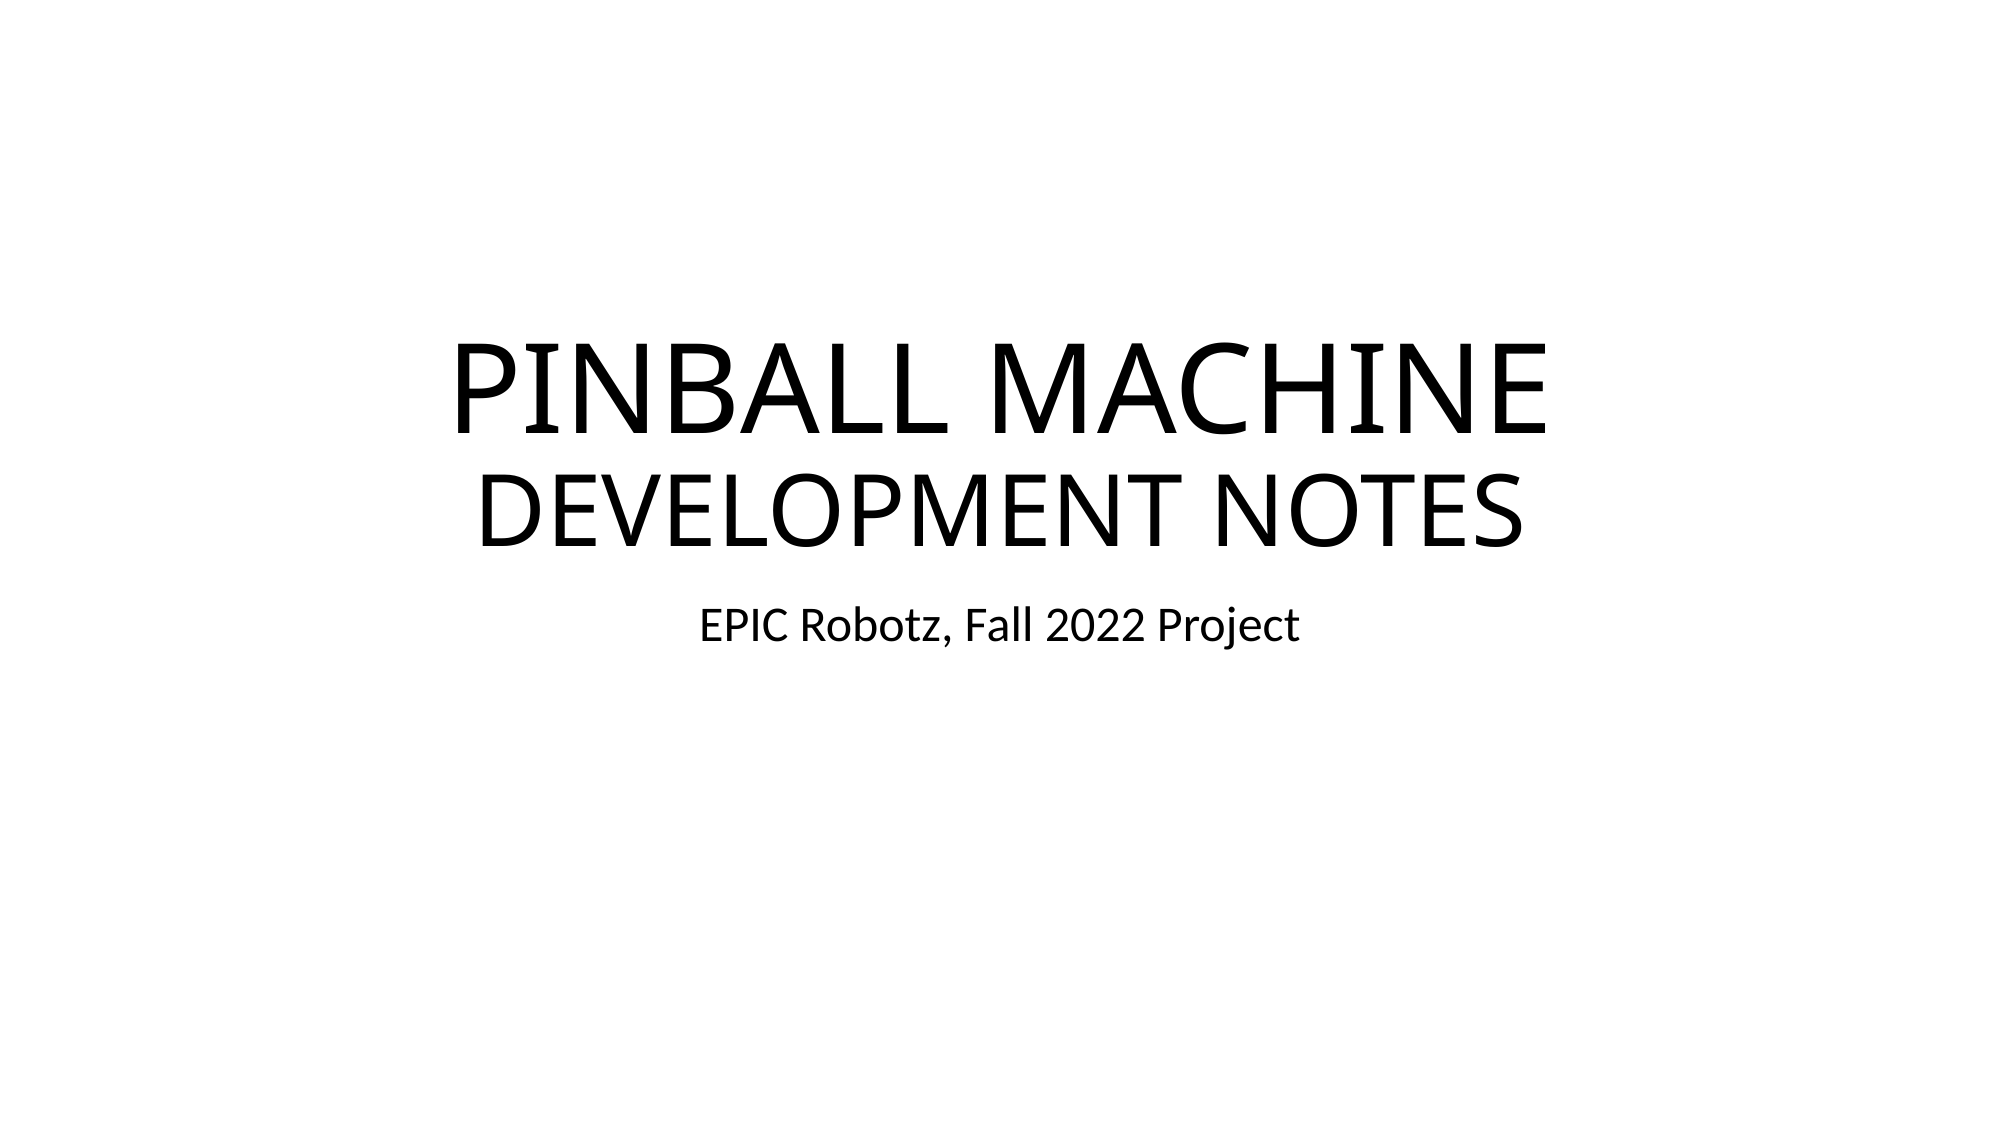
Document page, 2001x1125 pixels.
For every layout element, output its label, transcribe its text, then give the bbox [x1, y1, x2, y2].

subtitle EPIC Robotz, Fall 2022 Project [249, 590, 1750, 863]
title PINBALL MACHINE DEVELOPMENT NOTES [249, 184, 1750, 576]
